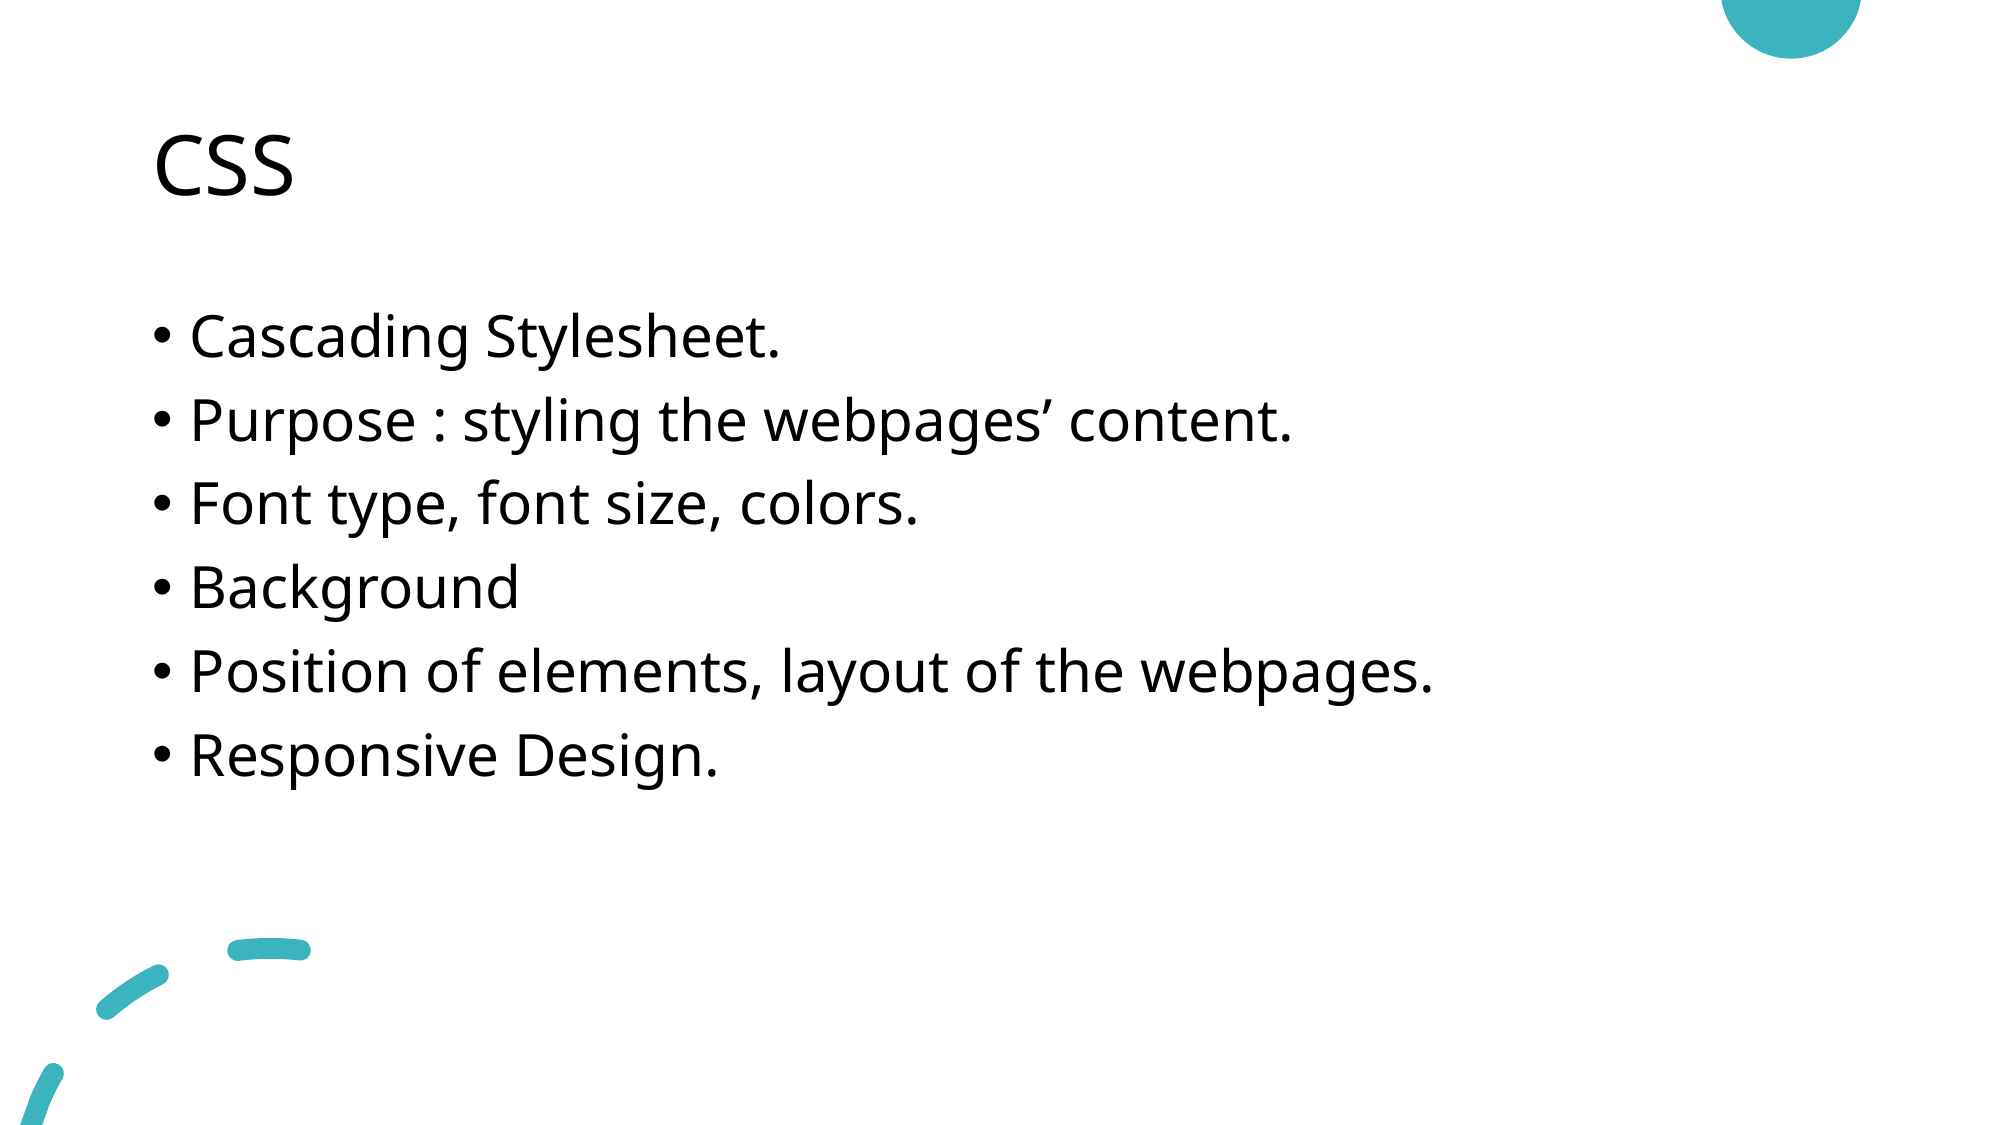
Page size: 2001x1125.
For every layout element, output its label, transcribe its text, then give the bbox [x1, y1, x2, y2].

list Cascading Stylesheet. Purpose : styling the webpages’ content. Font type, font size, colors. Background Position of elements, layout of the webpages. Responsive Design. [137, 299, 1863, 933]
title CSS [137, 59, 1863, 278]
